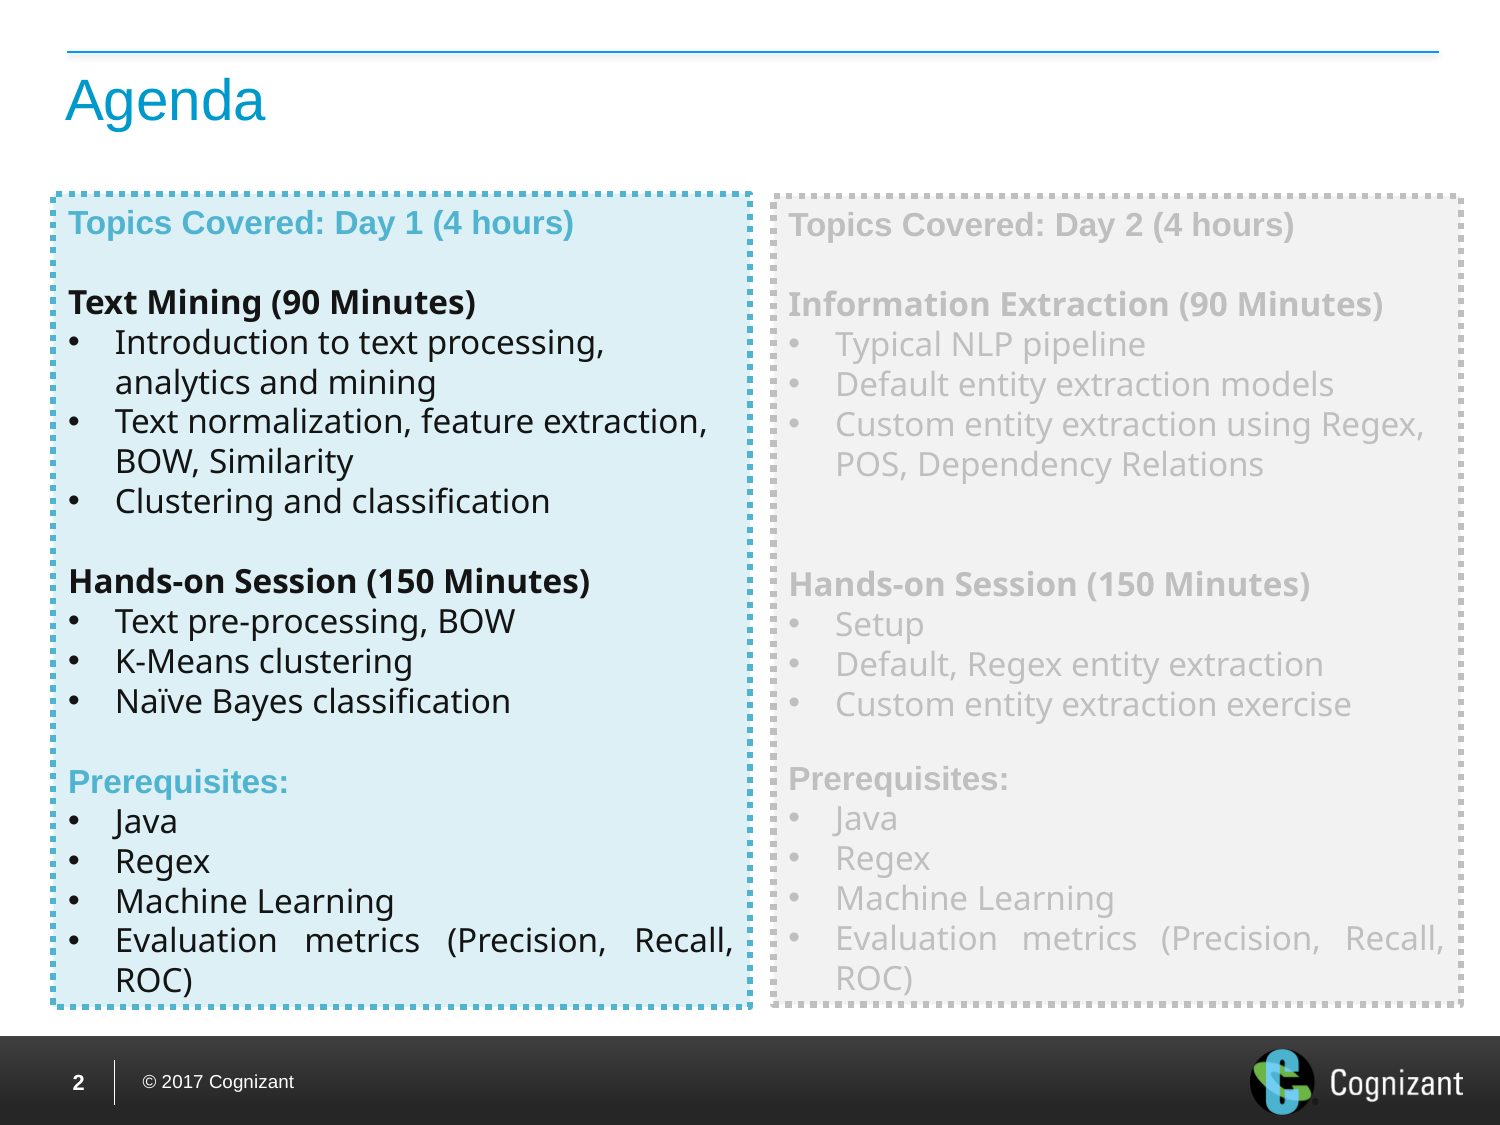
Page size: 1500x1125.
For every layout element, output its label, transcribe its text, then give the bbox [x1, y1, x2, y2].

text_box Topics Covered: Day 2 (4 hours) Information Extraction (90 Minutes) Typical NLP pipeline Default entity extraction models Custom entity extraction using Regex, POS, Dependency Relations Hands-on Session (150 Minutes) Setup Default, Regex entity extraction Custom entity extraction exercise Prerequisites: Java Regex Machine Learning Evaluation metrics (Precision, Recall, ROC) [773, 196, 1461, 1005]
slide_number 1 [27, 1045, 100, 1118]
picture [1250, 1049, 1463, 1115]
text_box Topics Covered: Day 1 (4 hours) Text Mining (90 Minutes) Introduction to text processing, analytics and mining Text normalization, feature extraction, BOW, Similarity Clustering and classification Hands-on Session (150 Minutes) Text pre-processing, BOW K-Means clustering Naïve Bayes classification Prerequisites: Java Regex Machine Learning Evaluation metrics (Precision, Recall, ROC) [53, 193, 750, 1007]
title Agenda [49, 54, 1438, 154]
